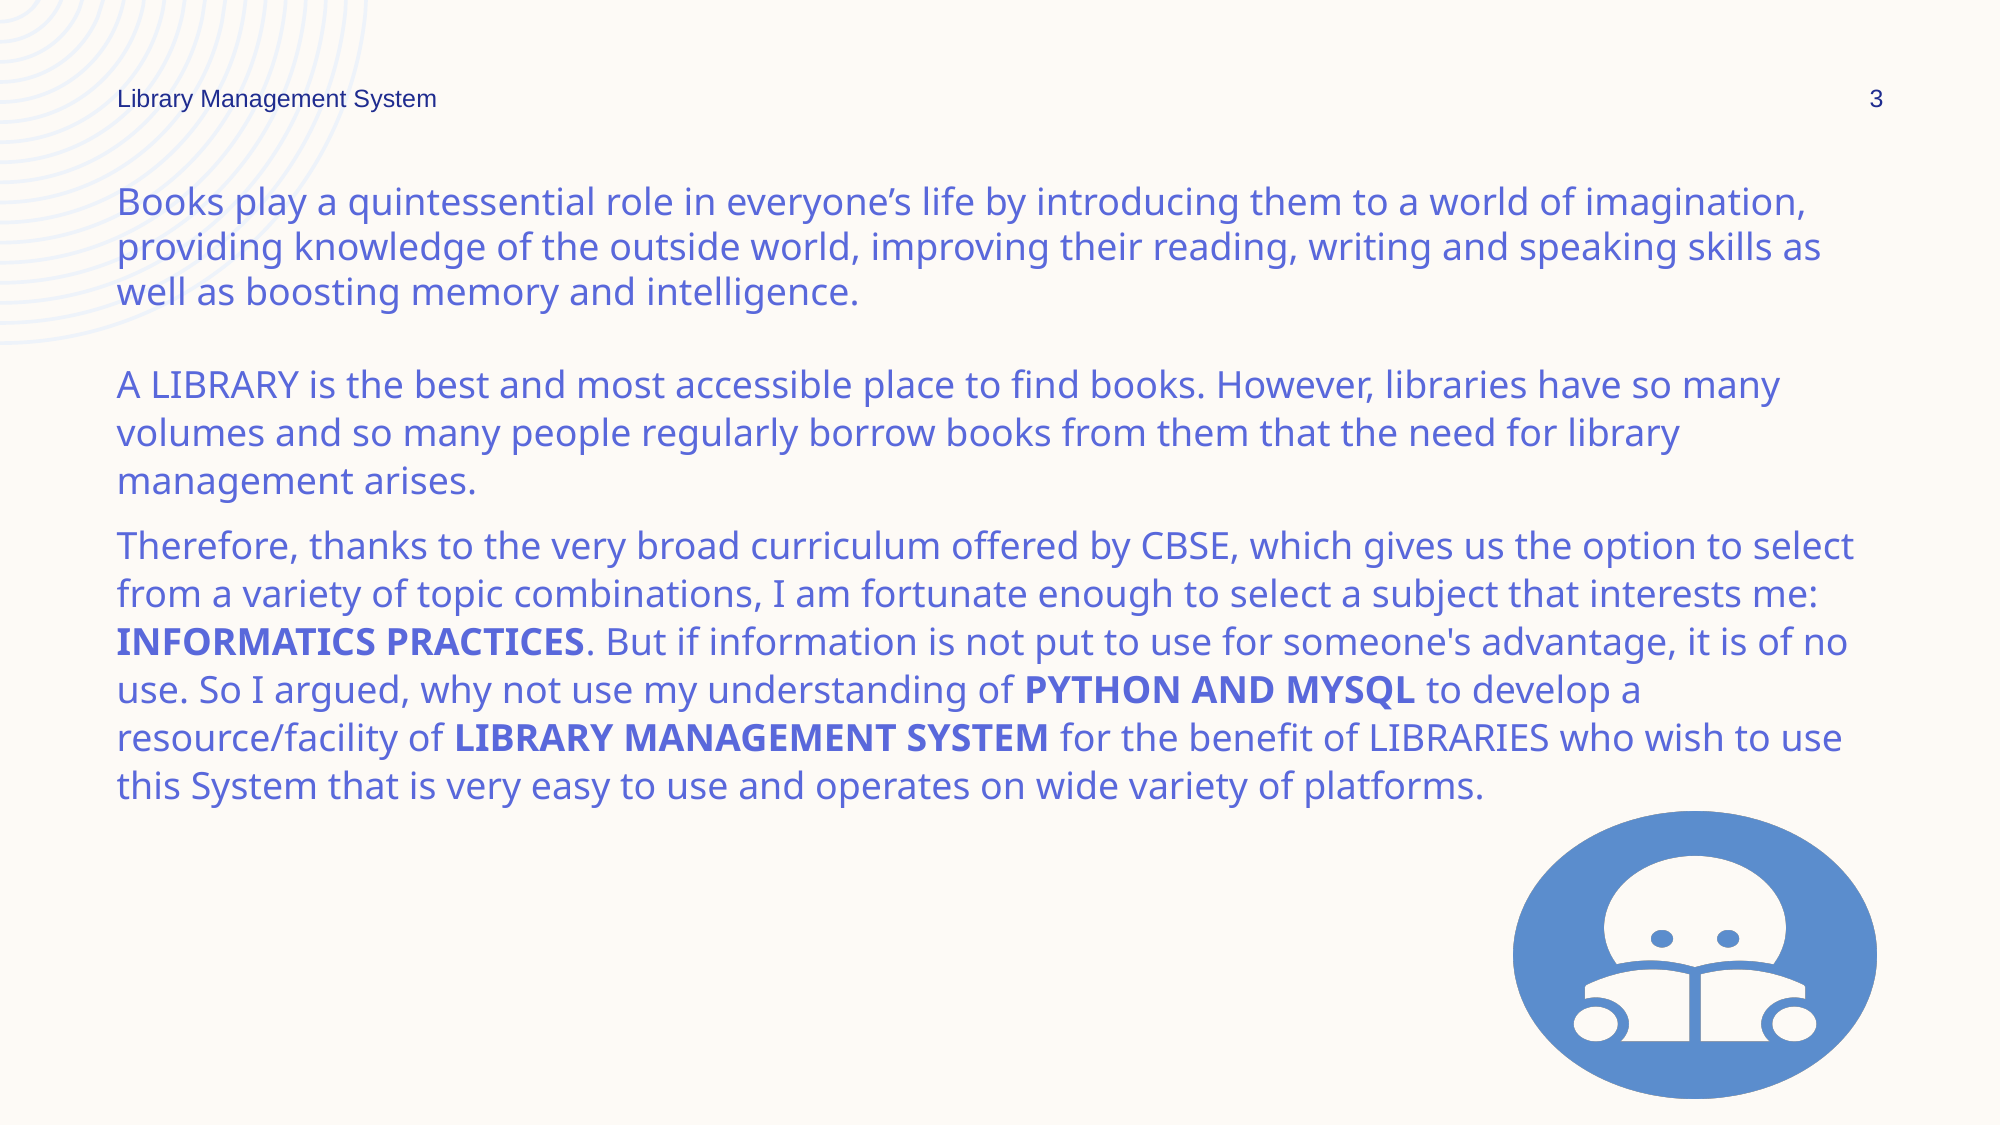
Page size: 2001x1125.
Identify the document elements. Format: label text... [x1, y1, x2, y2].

picture [1513, 811, 1877, 1099]
text_box Books play a quintessential role in everyone’s life by introducing them to a world of imagination, providing knowledge of the outside world, improving their reading, writing and speaking skills as well as boosting memory and intelligence. A LIBRARY is the best and most accessible place to find books. However, libraries have so many volumes and so many people regularly borrow books from them that the need for library management arises. Therefore, thanks to the very broad curriculum offered by CBSE, which gives us the option to select from a variety of topic combinations, I am fortunate enough to select a subject that interests me: INFORMATICS PRACTICES. But if information is not put to use for someone's advantage, it is of no use. So I argued, why not use my understanding of PYTHON AND MYSQL to develop a resource/facility of LIBRARY MANAGEMENT SYSTEM for the benefit of LIBRARIES who wish to use this System that is very easy to use and operates on wide variety of platforms. [101, 170, 1903, 877]
slide_number 3 [1795, 75, 1958, 120]
footer Library Management System [101, 75, 627, 120]
